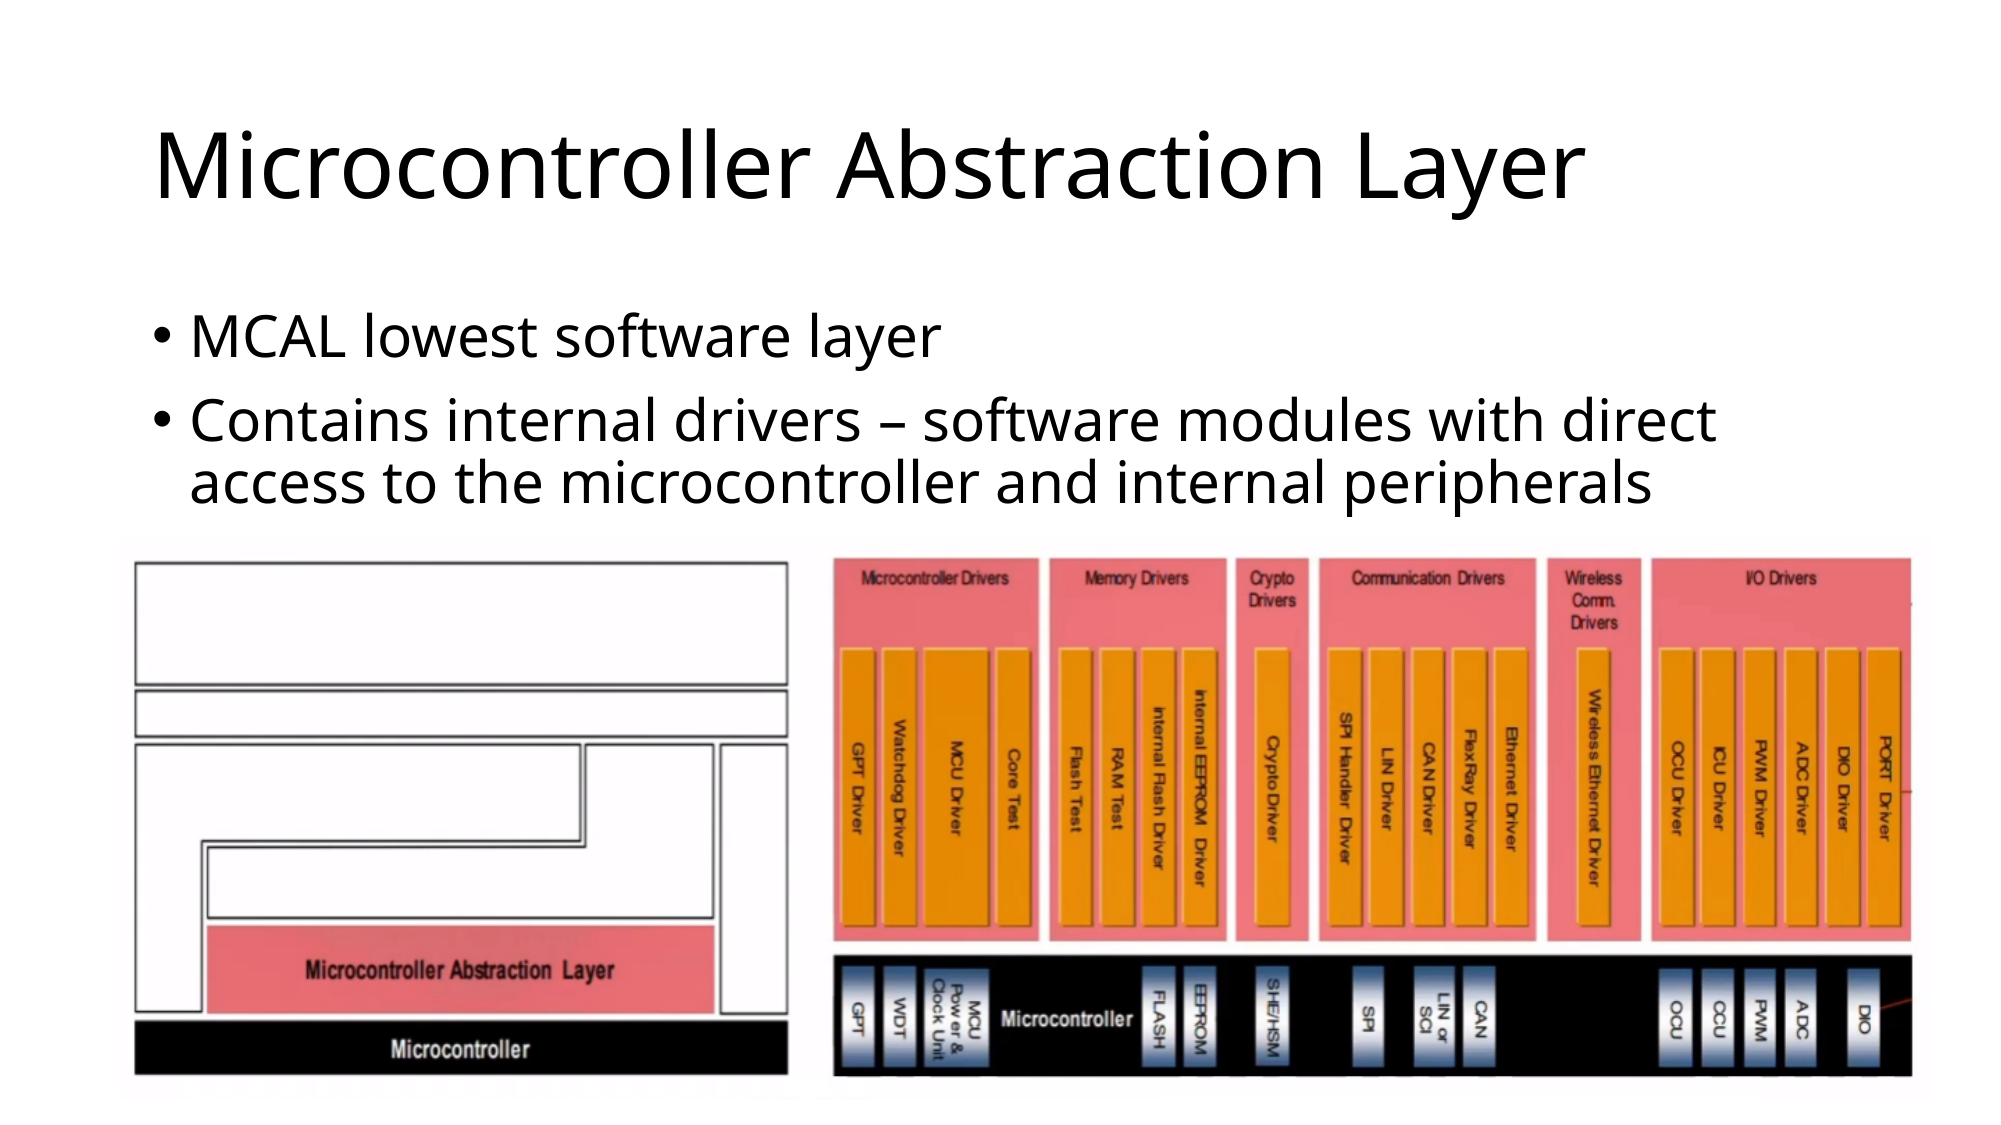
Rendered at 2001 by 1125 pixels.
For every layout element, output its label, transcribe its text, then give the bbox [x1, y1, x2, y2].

title Microcontroller Abstraction Layer [137, 59, 1863, 278]
picture [118, 536, 1932, 1101]
list MCAL lowest software layer Contains internal drivers – software modules with direct access to the microcontroller and internal peripherals [137, 299, 1863, 536]
